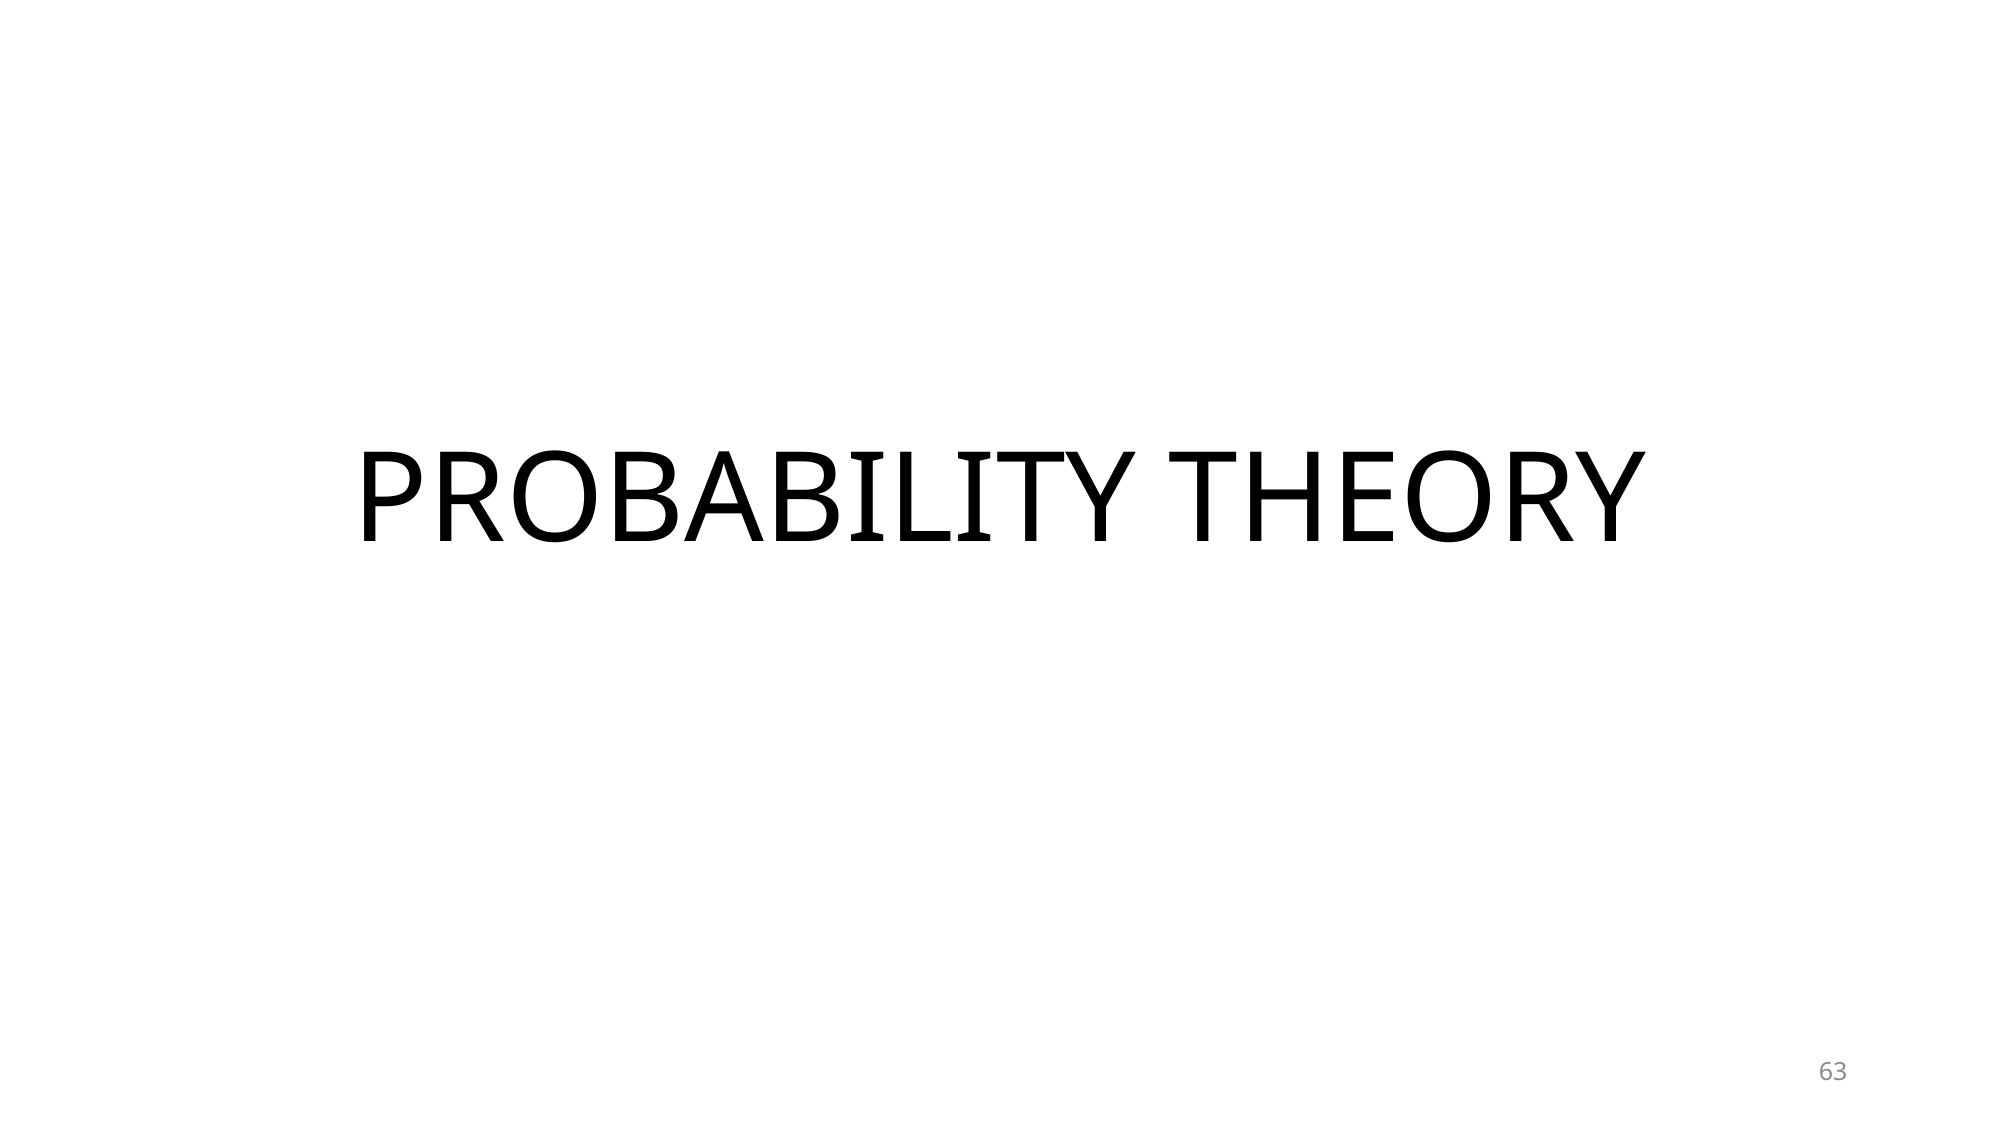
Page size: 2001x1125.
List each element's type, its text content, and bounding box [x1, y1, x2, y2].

slide_number 63 [1412, 1042, 1863, 1103]
title PROBABILITY THEORY [249, 184, 1750, 576]
